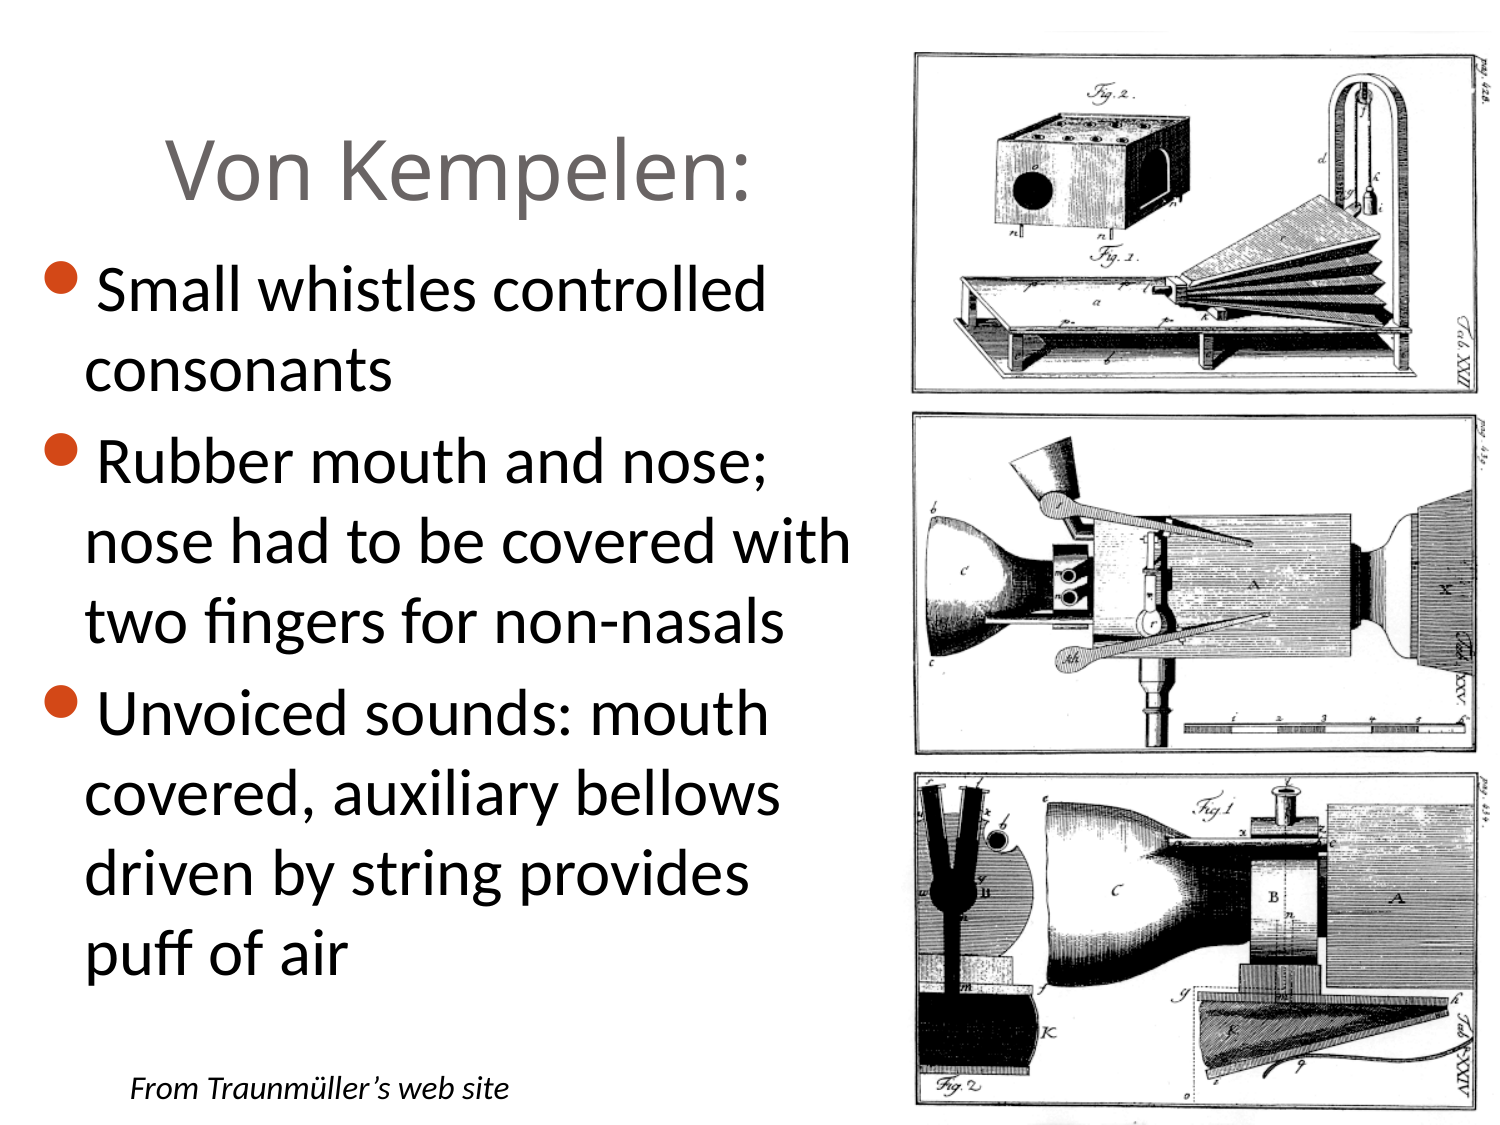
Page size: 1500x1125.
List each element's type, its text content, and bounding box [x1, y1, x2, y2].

picture [901, 31, 1500, 1125]
title Von Kempelen: [149, 44, 895, 233]
list Small whistles controlled consonants Rubber mouth and nose; nose had to be covered with two fingers for non-nasals Unvoiced sounds: mouth covered, auxiliary bellows driven by string provides puff of air [24, 237, 888, 988]
text_box From Traunmüller’s web site [114, 1058, 525, 1114]
